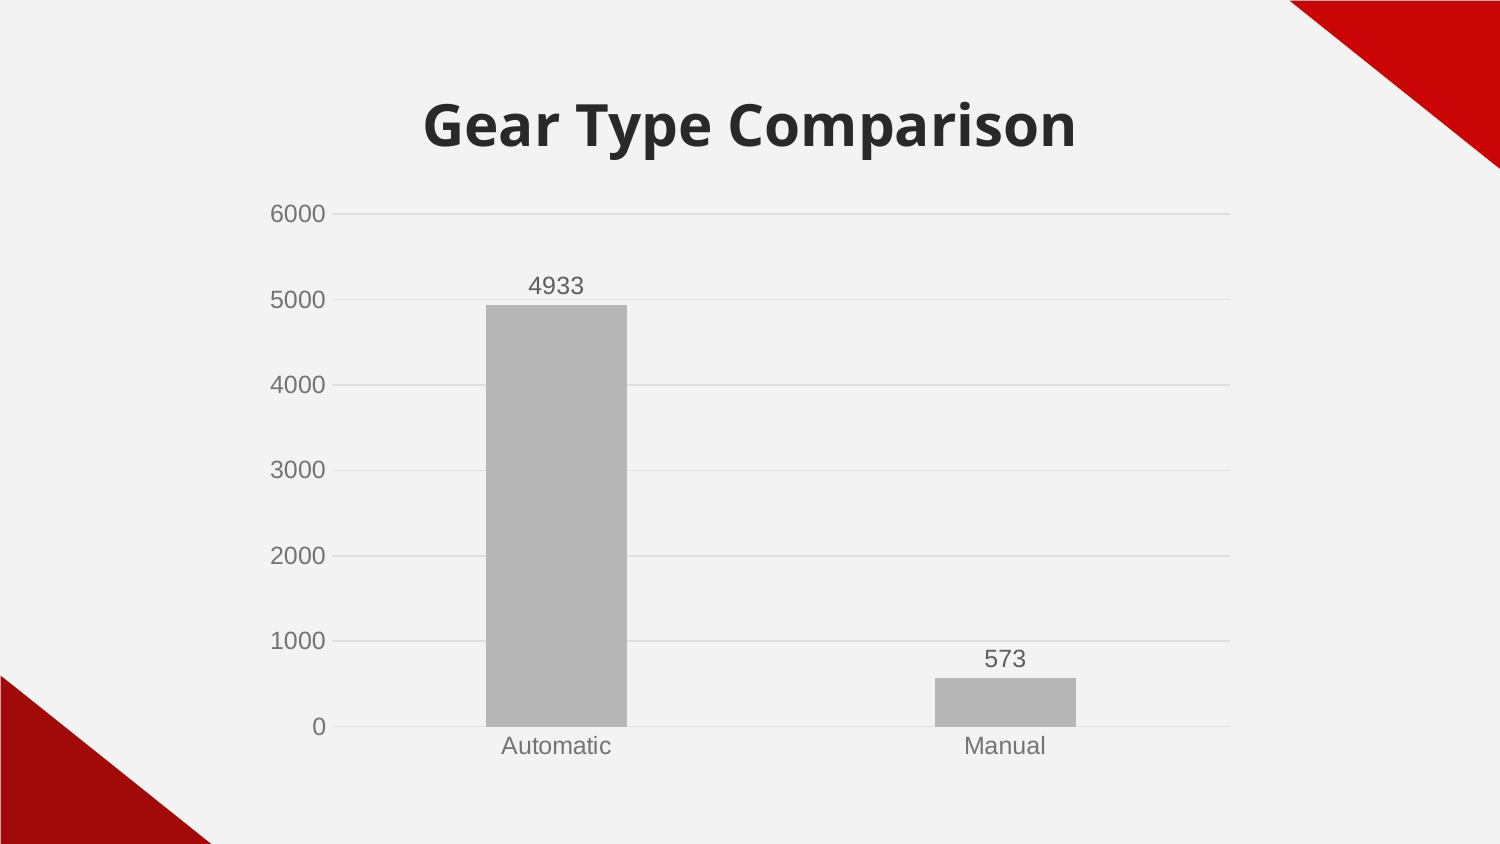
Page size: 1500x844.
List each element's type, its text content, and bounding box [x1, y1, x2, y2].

chart [249, 189, 1251, 771]
title Gear Type Comparison [118, 72, 1382, 167]
